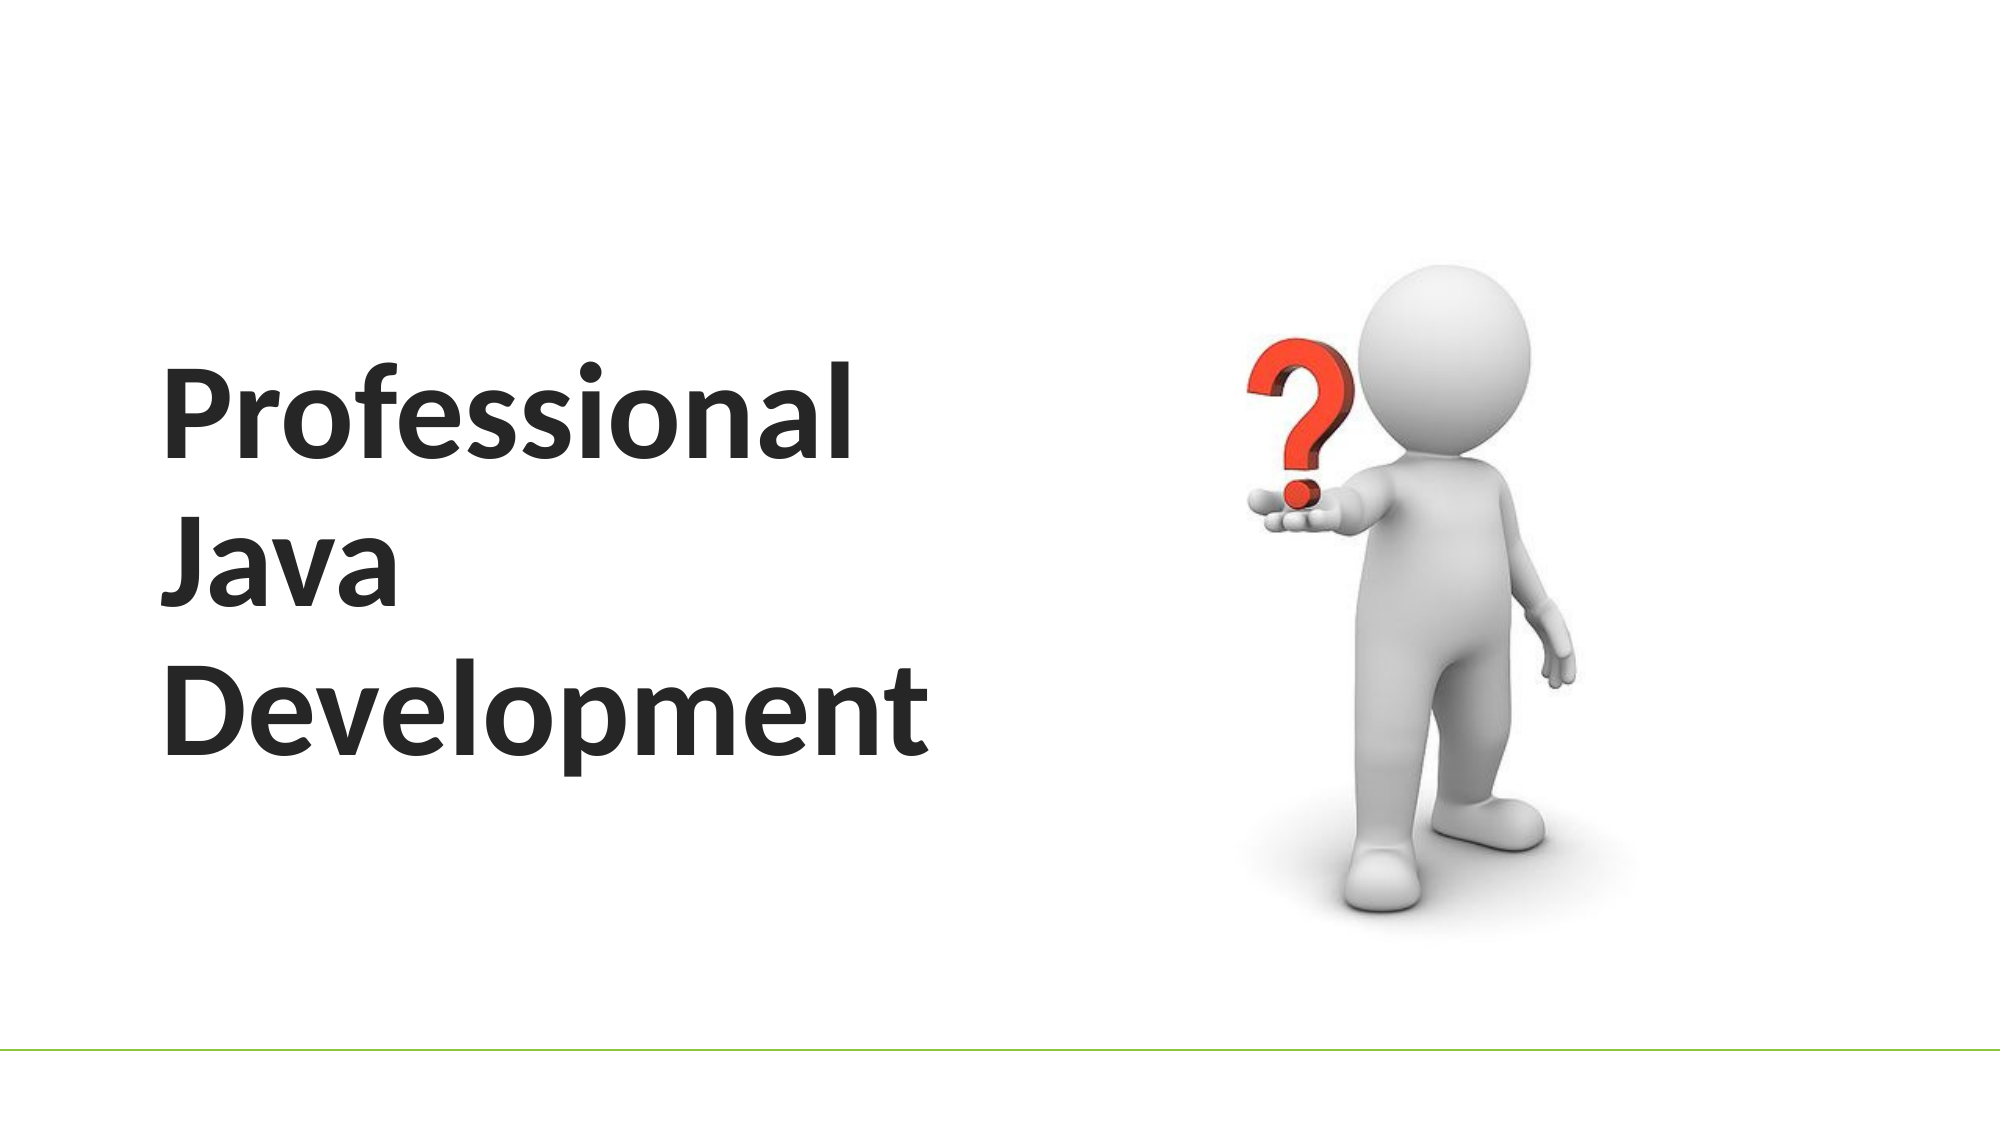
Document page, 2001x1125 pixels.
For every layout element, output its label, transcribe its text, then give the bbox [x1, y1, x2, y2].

picture [1122, 209, 1709, 991]
title Professional Java Development [160, 149, 1088, 963]
